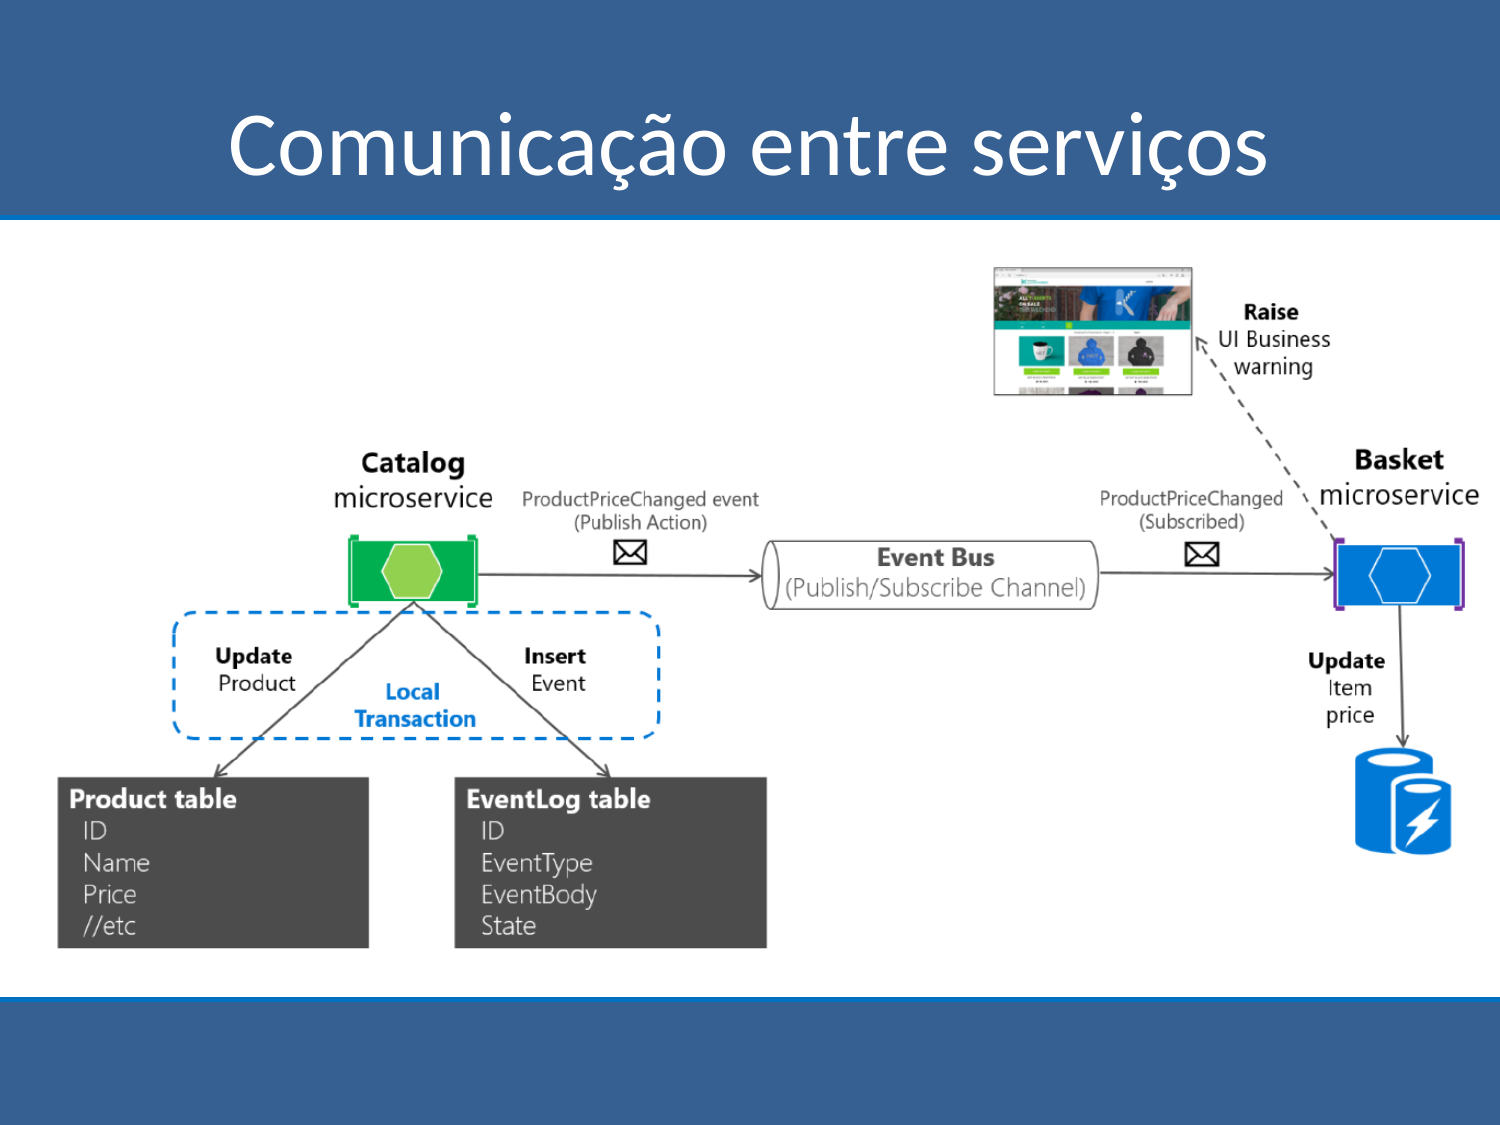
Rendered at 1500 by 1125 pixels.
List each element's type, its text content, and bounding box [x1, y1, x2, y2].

picture [34, 255, 1483, 962]
text_box [0, 216, 1500, 1002]
title Comunicação entre serviços [75, 45, 1425, 233]
